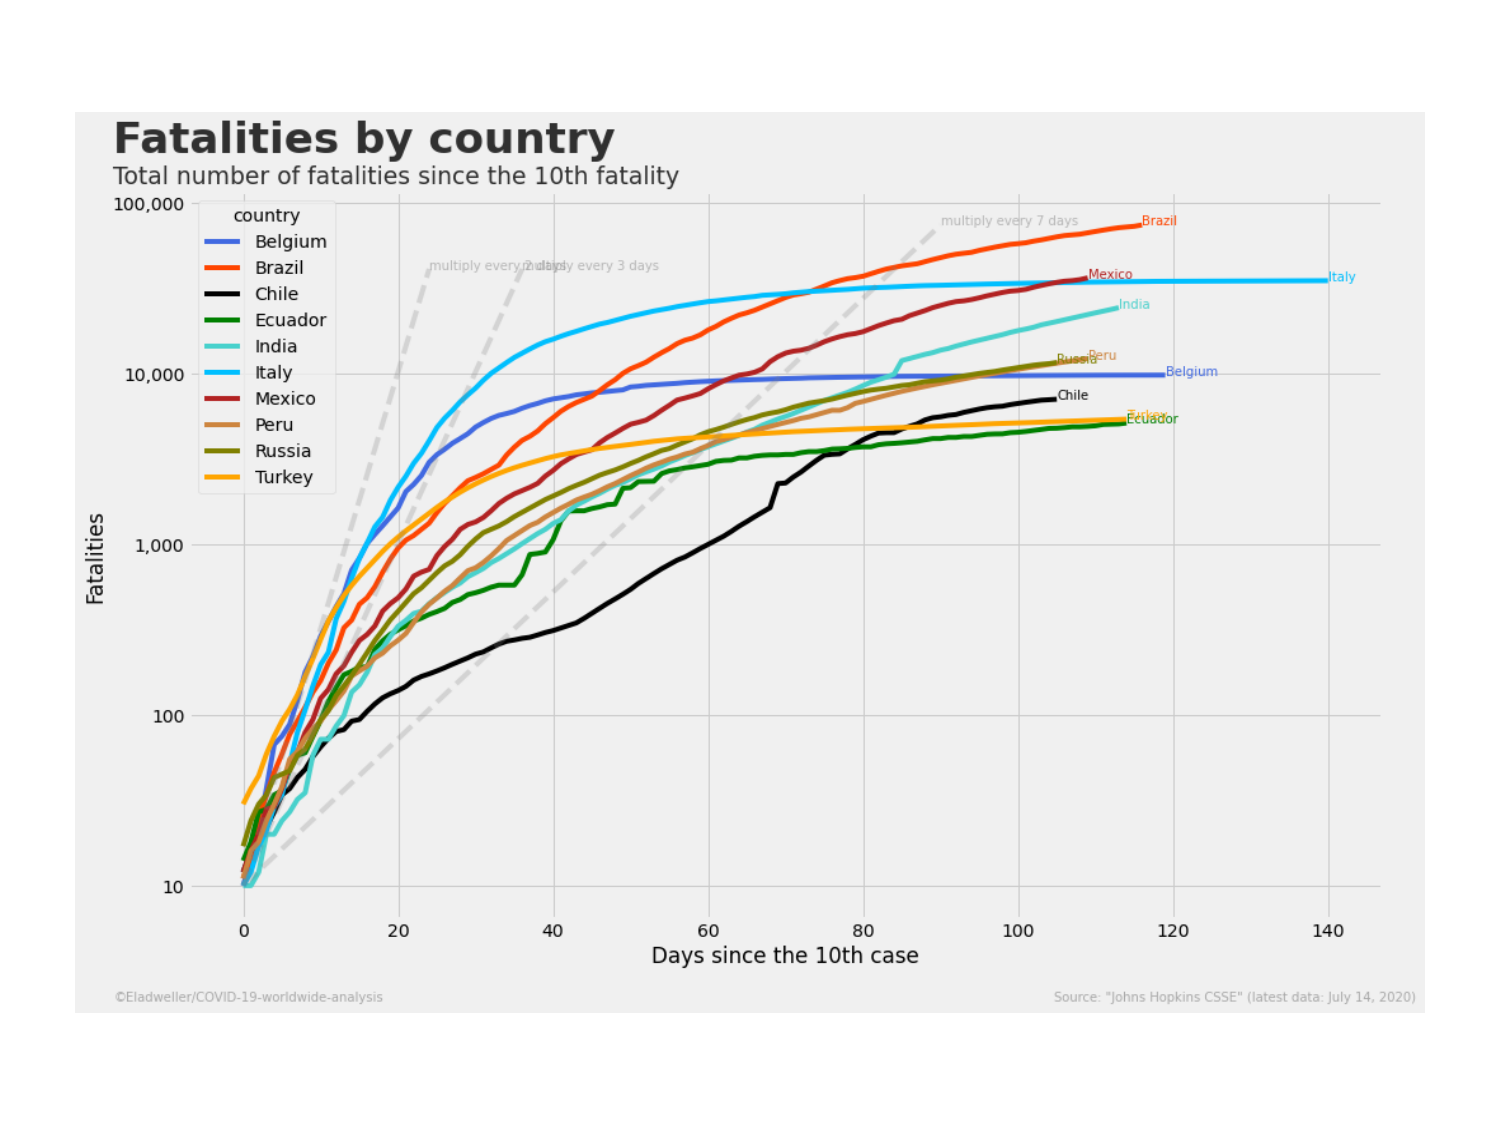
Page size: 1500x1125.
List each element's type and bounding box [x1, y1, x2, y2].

picture [74, 112, 1426, 1013]
